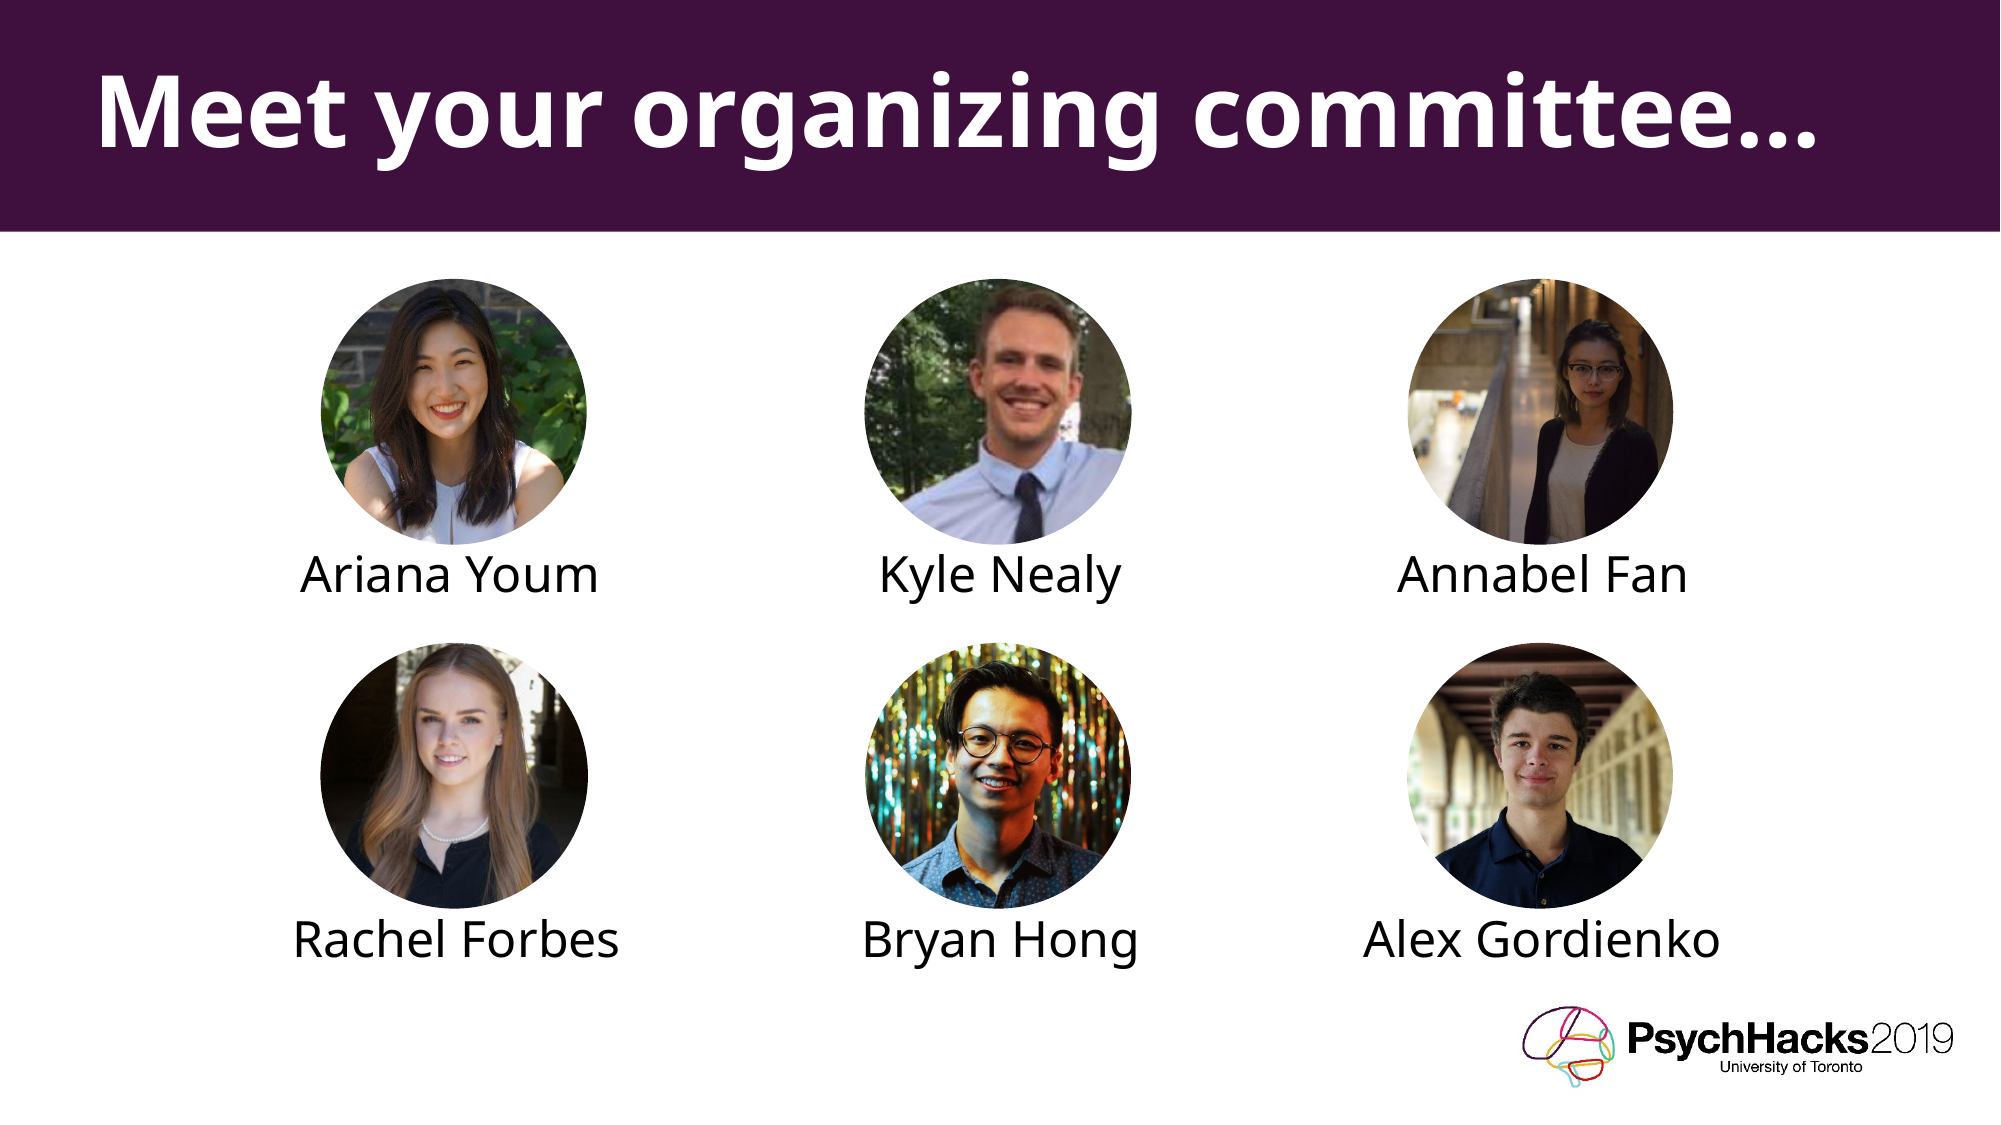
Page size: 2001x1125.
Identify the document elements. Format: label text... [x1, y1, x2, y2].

picture [1407, 278, 1674, 545]
text_box Rachel Forbes [144, 900, 687, 975]
text_box Kyle Nealy [687, 535, 1230, 611]
text_box [0, 0, 2000, 233]
picture [865, 642, 1131, 909]
picture [320, 642, 588, 909]
picture [1507, 987, 1968, 1101]
text_box Meet your organizing committee… [78, 40, 1886, 175]
picture [864, 278, 1132, 545]
text_box Annabel Fan [1230, 535, 1857, 611]
picture [1407, 642, 1673, 909]
text_box Alex Gordienko [1229, 900, 1856, 975]
text_box Bryan Hong [687, 900, 1229, 975]
picture [320, 278, 587, 545]
text_box Ariana Youm [143, 535, 687, 611]
